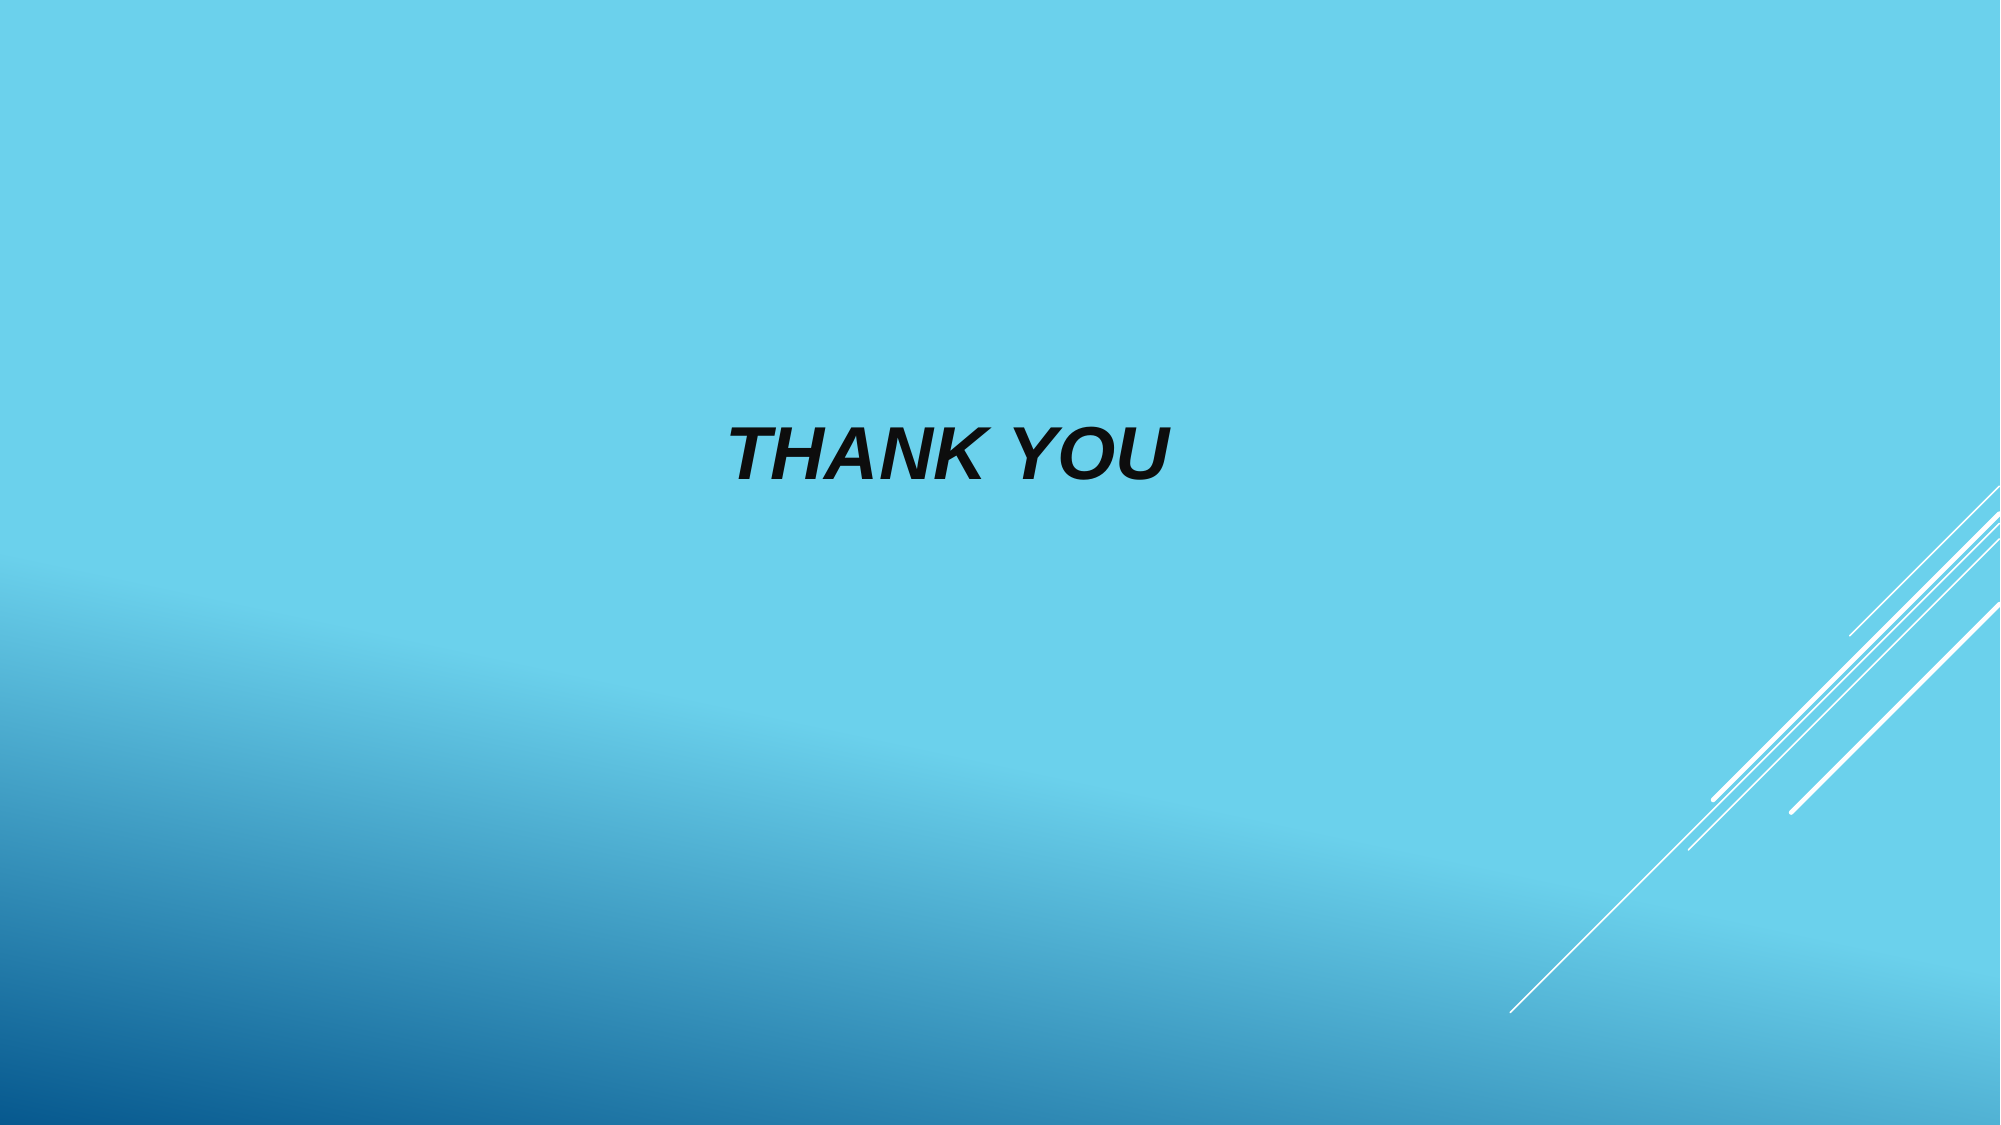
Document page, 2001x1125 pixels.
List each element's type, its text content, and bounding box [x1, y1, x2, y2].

title THANK YOU [247, 326, 1648, 574]
